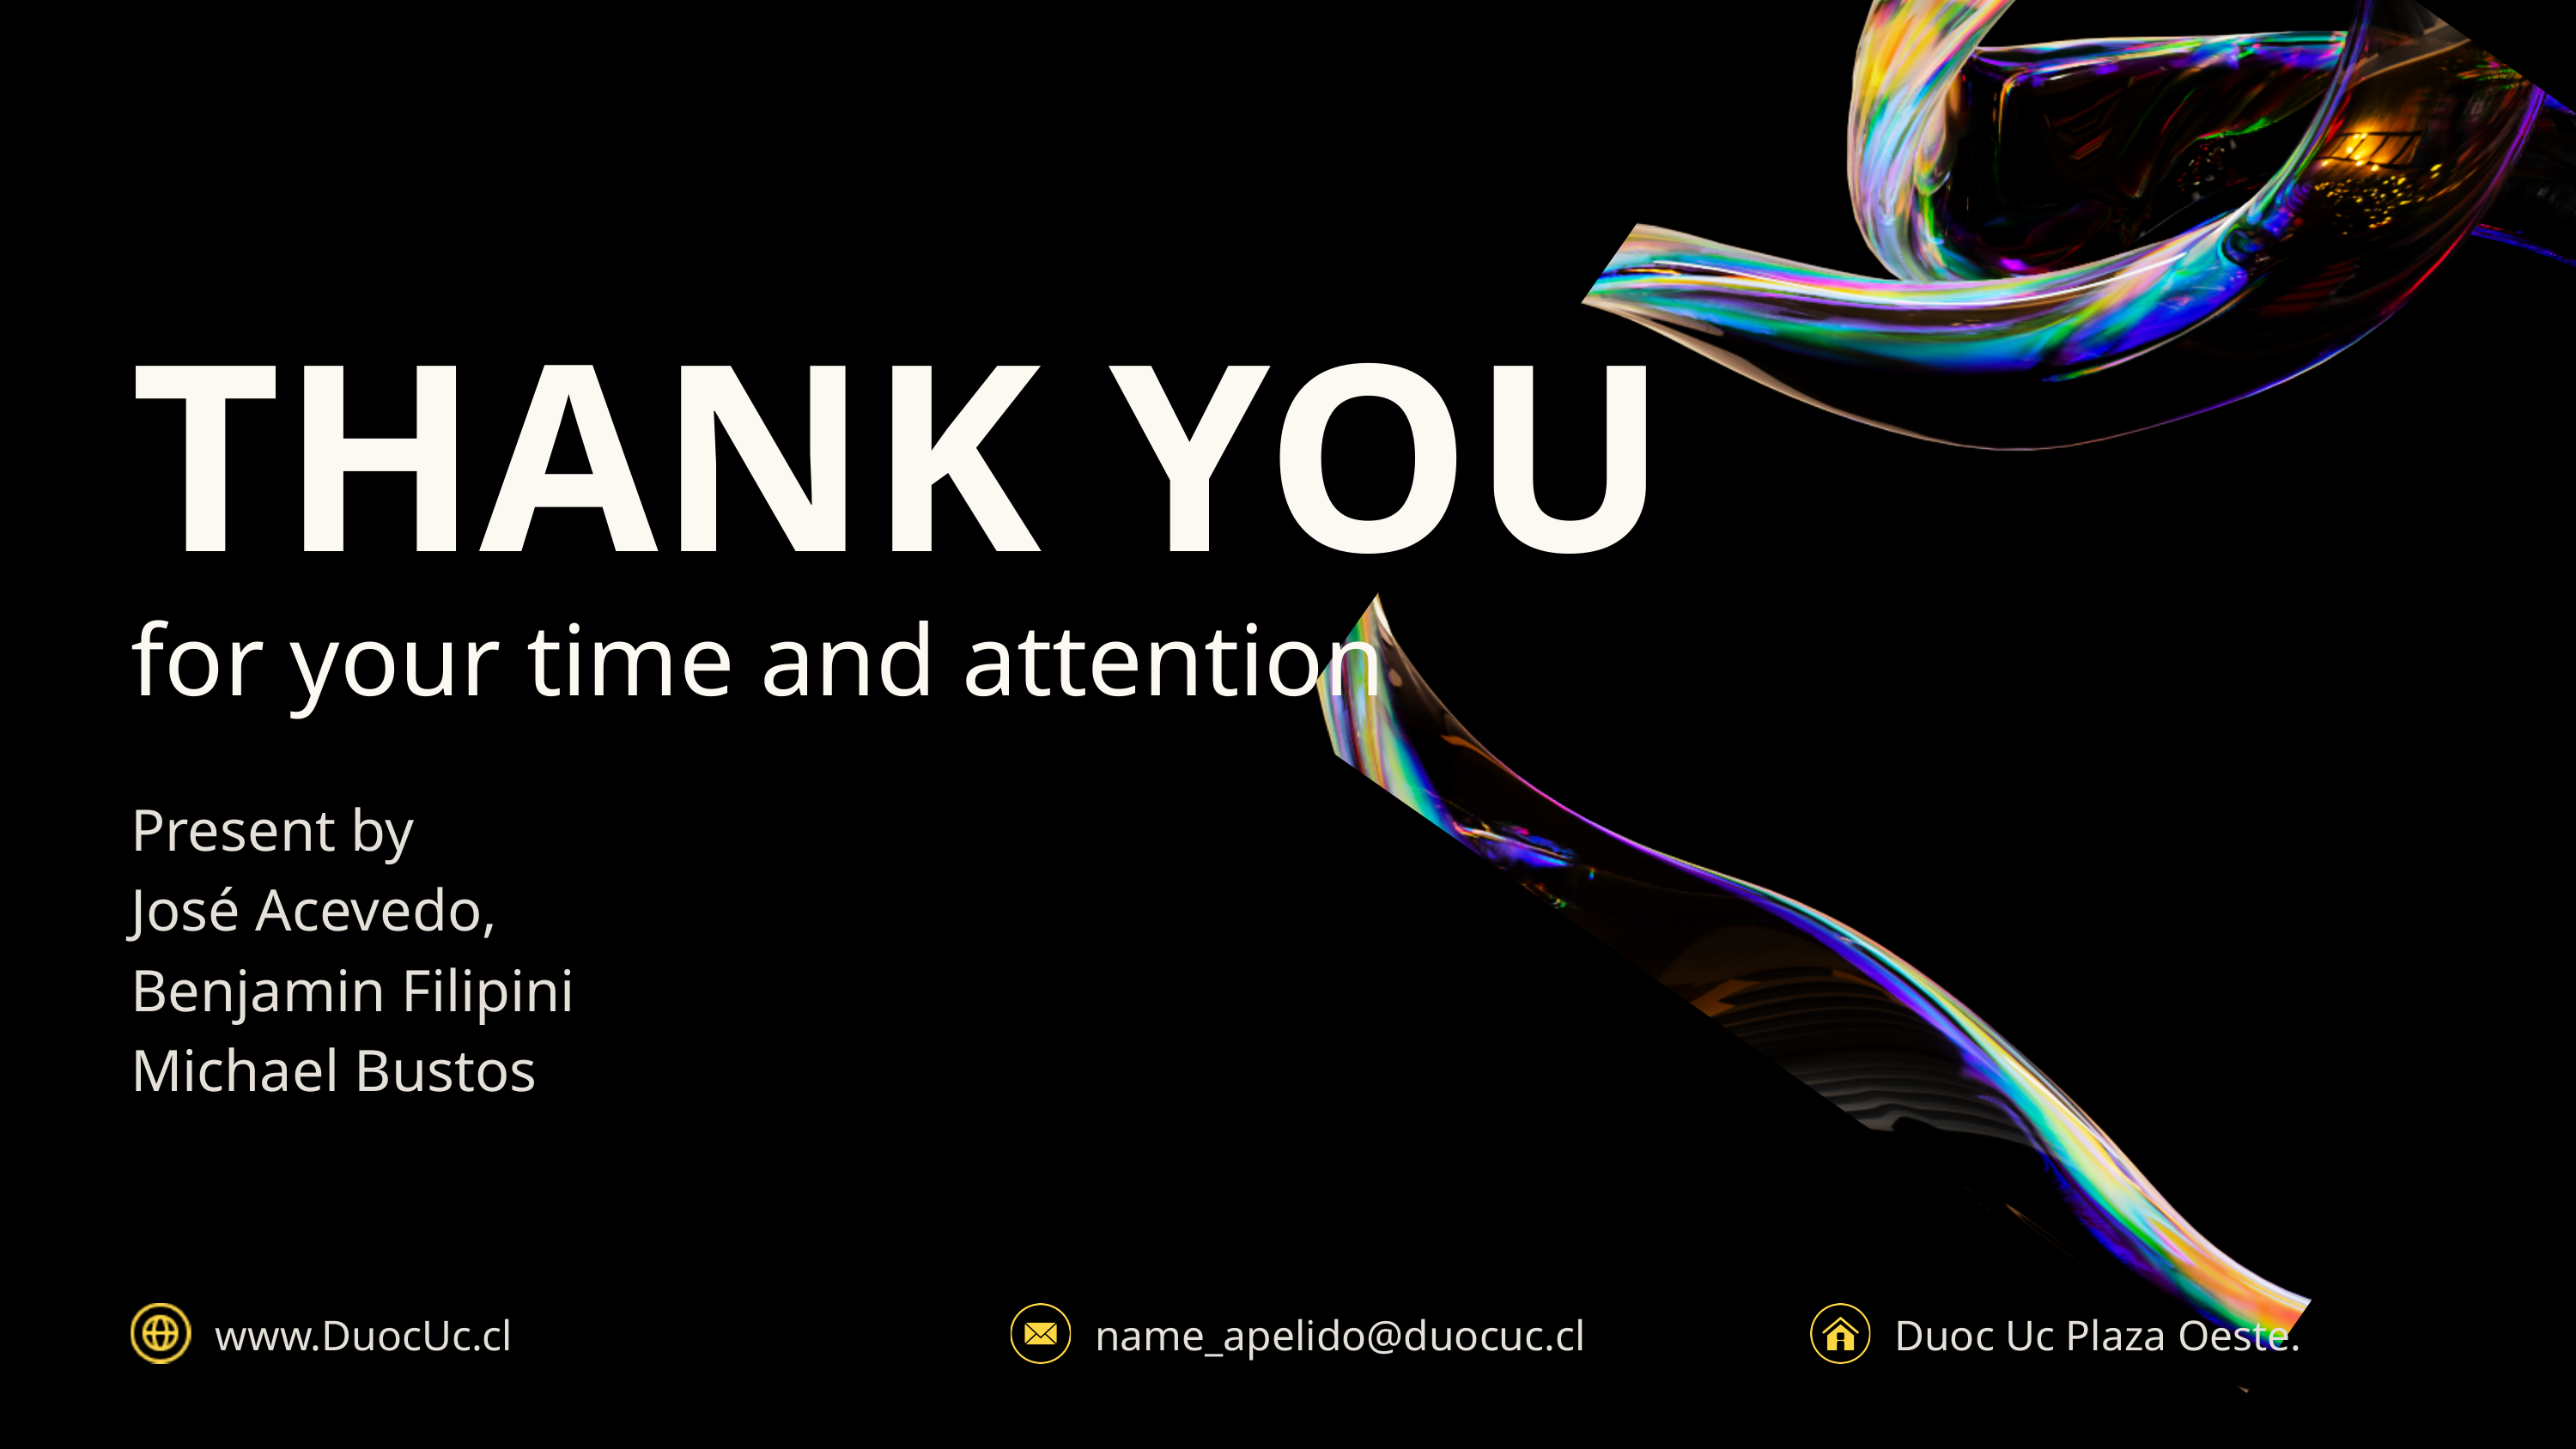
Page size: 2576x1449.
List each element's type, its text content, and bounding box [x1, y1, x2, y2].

text_box [1287, 0, 2576, 1301]
text_box [1810, 1303, 1871, 1365]
text_box name_apelido@duocuc.cl [1095, 1301, 1620, 1360]
text_box Present by José Acevedo, Benjamin Filipini Michael Bustos [131, 782, 990, 1103]
text_box [2199, 1360, 2270, 1393]
text_box [131, 1303, 191, 1365]
text_box [1010, 1303, 1072, 1365]
text_box Duoc Uc Plaza Oeste. [1894, 1301, 2503, 1360]
text_box for your time and attention [131, 607, 1739, 716]
text_box THANK YOU [131, 318, 1739, 604]
text_box www.DuocUc.cl [215, 1301, 719, 1360]
